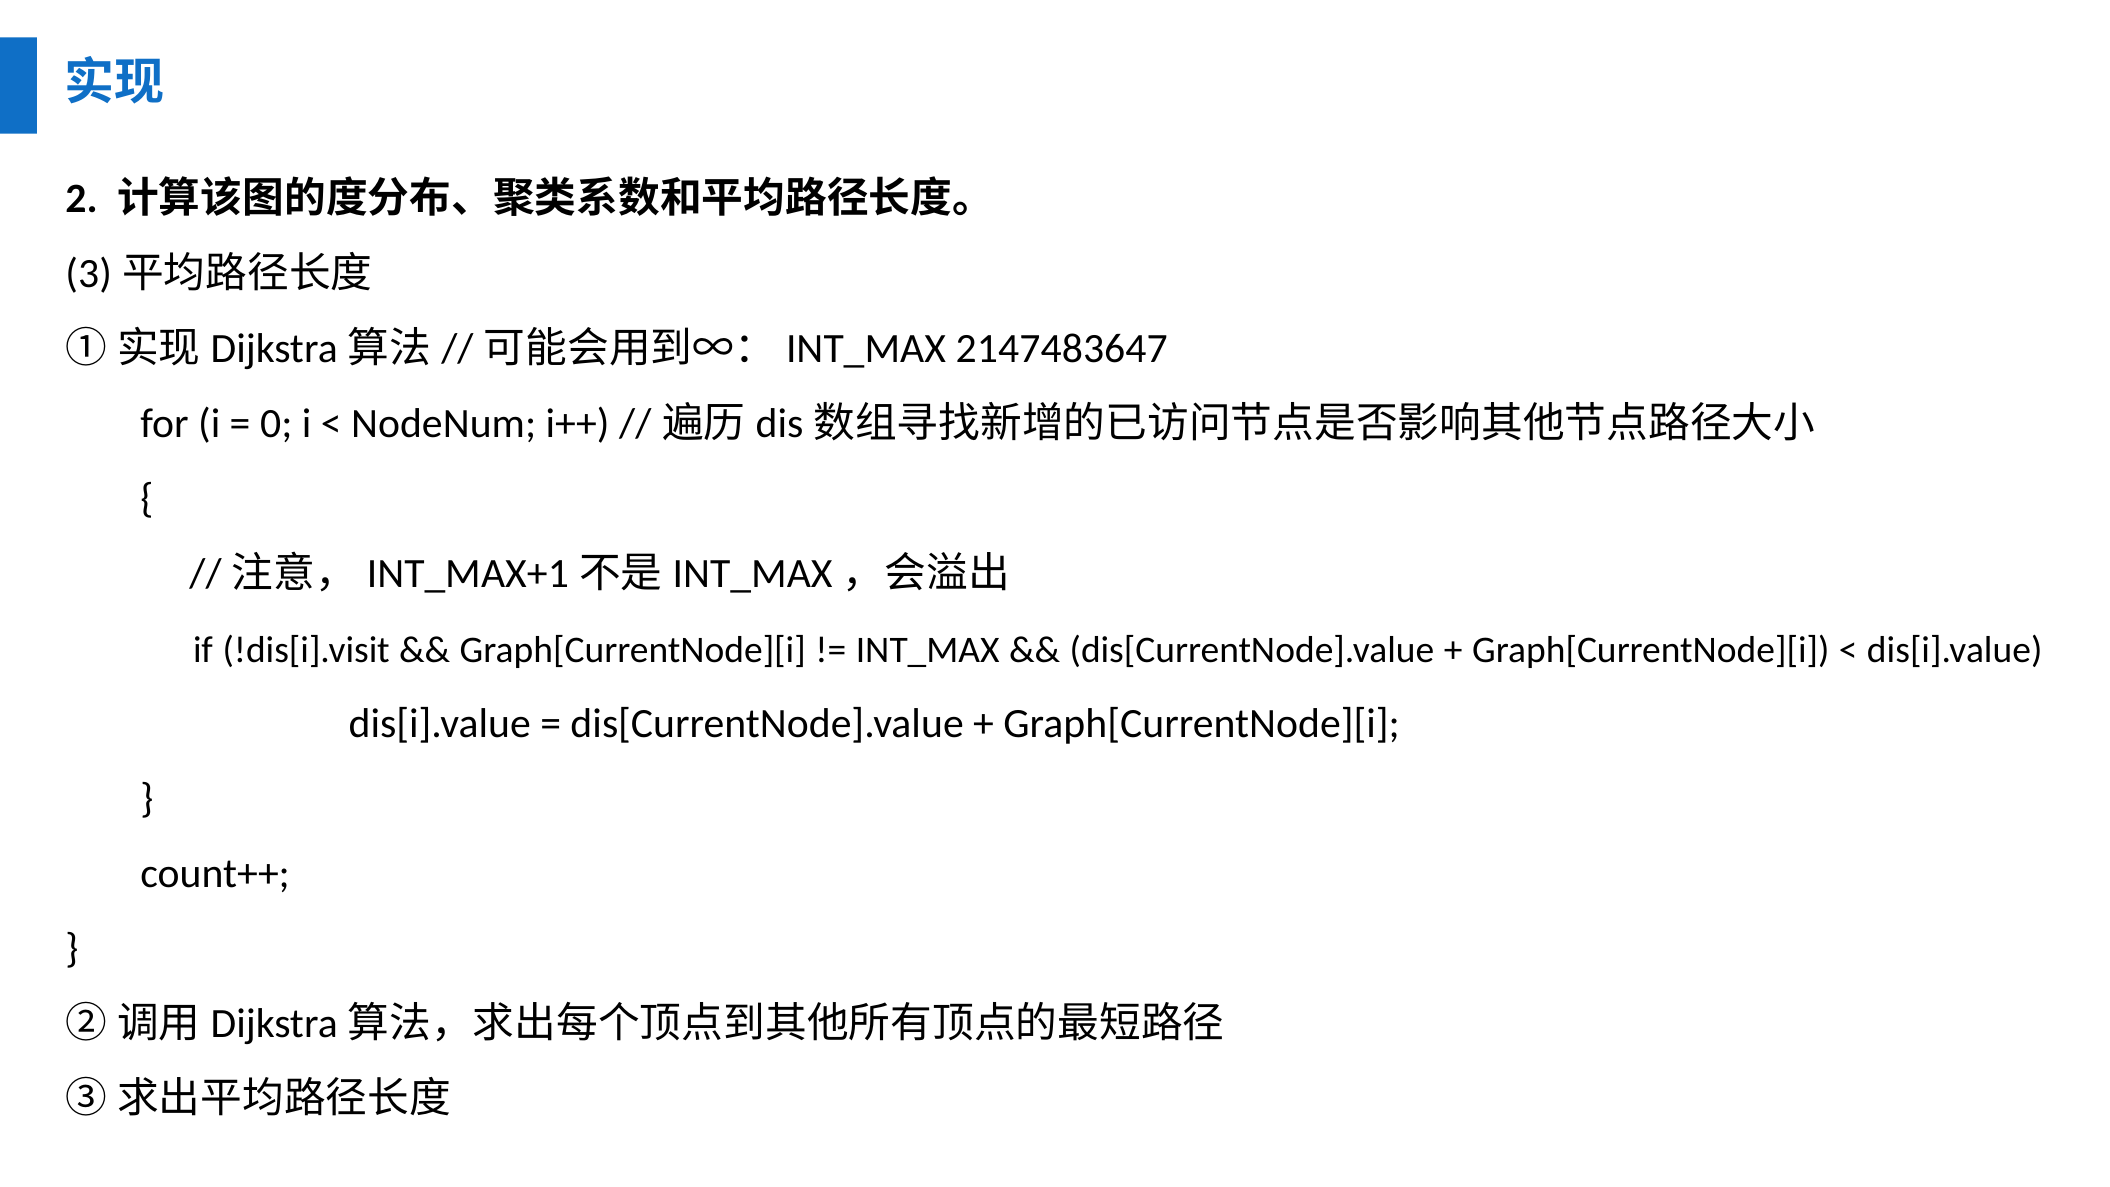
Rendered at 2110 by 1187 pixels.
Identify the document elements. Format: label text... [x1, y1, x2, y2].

text_box 实现 [64, 49, 165, 110]
text_box [0, 36, 38, 135]
text_box 2. 计算该图的度分布、聚类系数和平均路径长度。 (3)平均路径长度 ①实现Dijkstra算法//可能会用到∞：INT_MAX 2147483647 for (i = 0; i < NodeNum; i++) //遍历dis数组寻找新增的已访问节点是否影响其他节点路径大小 { //注意，INT_MAX+1不是INT_MAX，会溢出 if (!dis[i].visit && Graph[CurrentNode][i] != INT_MAX && (dis[CurrentNode].value + Graph[CurrentNode][i]) < dis[i].value) dis[i].value = dis[CurrentNode].value + Graph[CurrentNode][i]; } count++; } ②调用Dijkstra算法，求出每个顶点到其他所有顶点的最短路径 ③求出平均路径长度 [50, 138, 2059, 1129]
